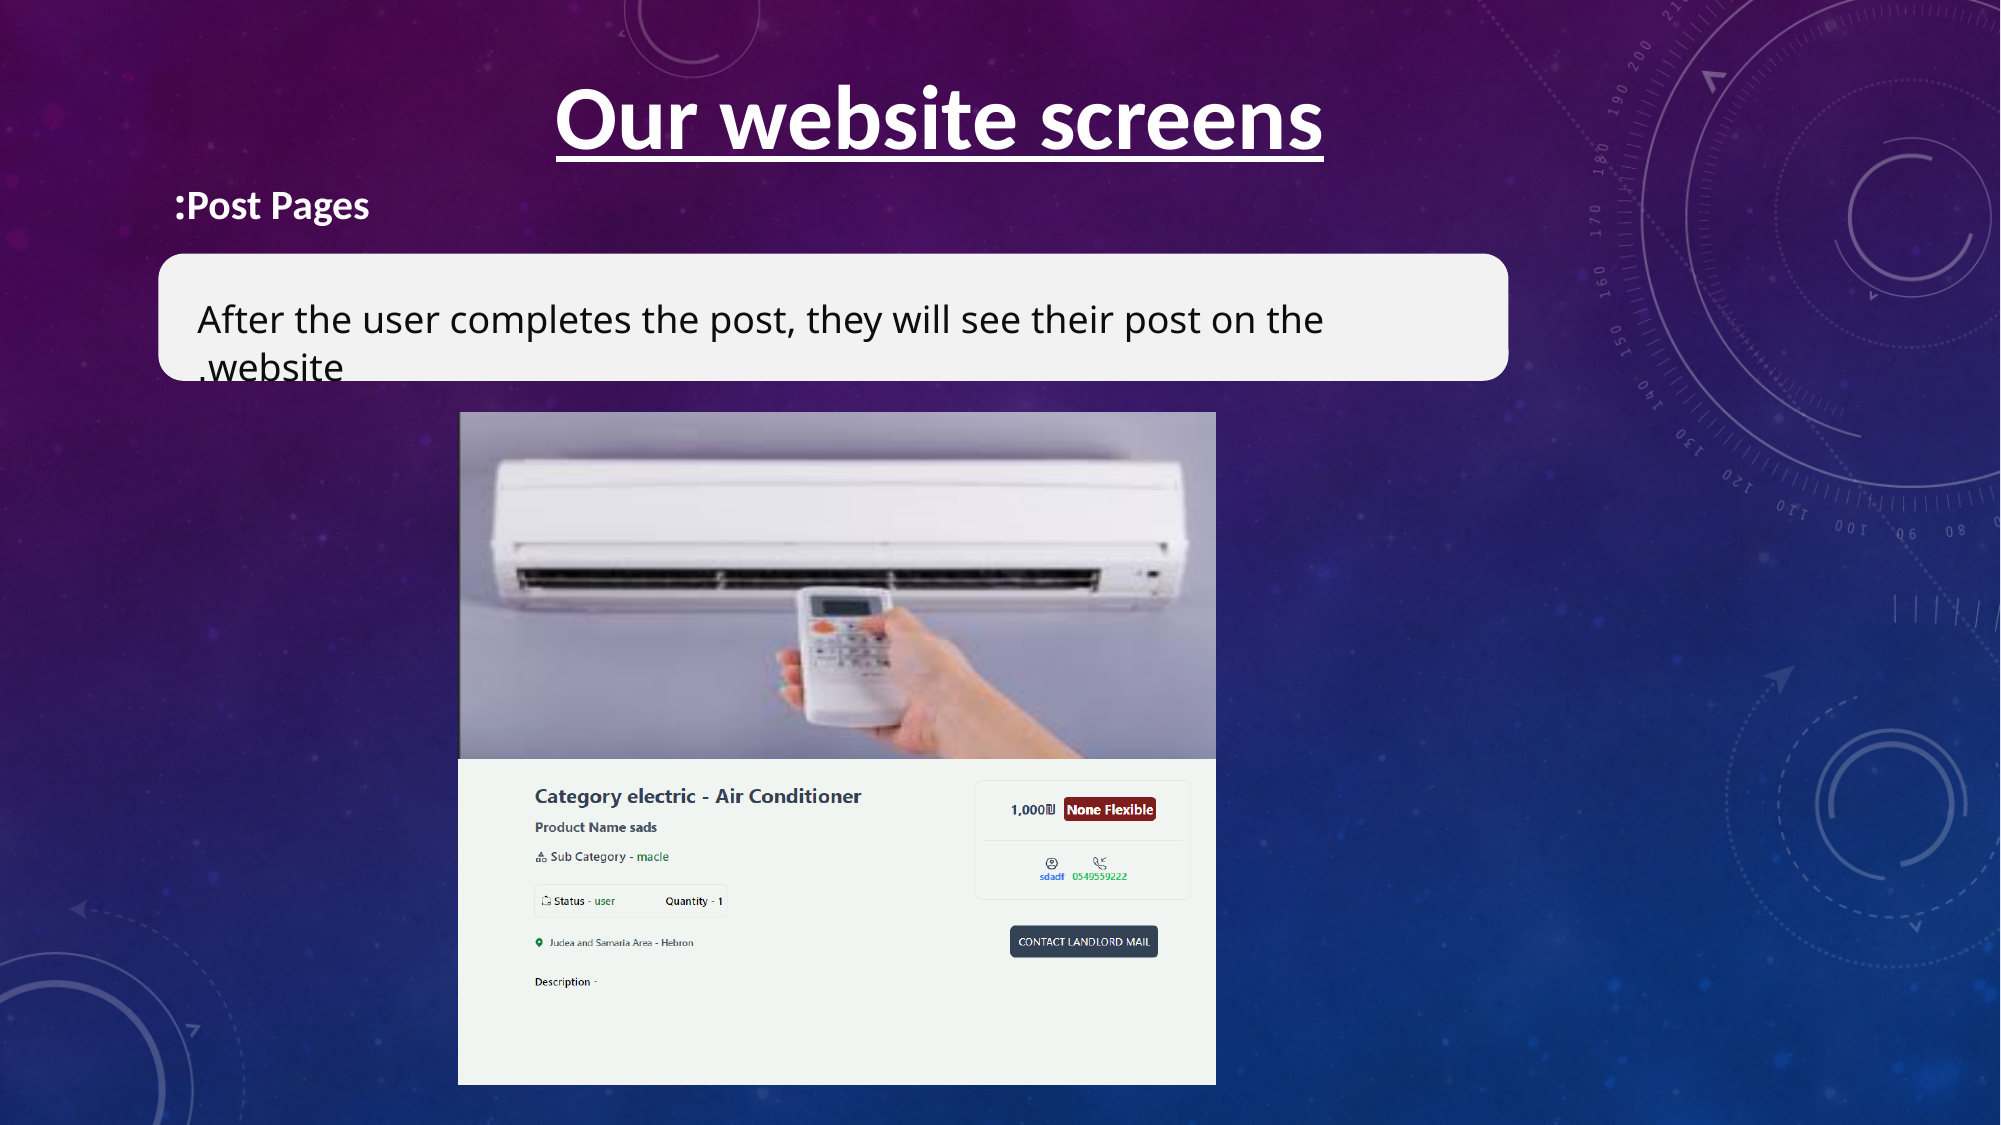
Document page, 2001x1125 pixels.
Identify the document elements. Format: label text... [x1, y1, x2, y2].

text_box Post Pages: [158, 170, 385, 236]
text_box After the user completes the post, they will see their post on the website. [182, 285, 1442, 397]
text_box [158, 253, 1509, 381]
picture [0, 0, 2001, 1125]
text_box Our website screens [540, 11, 1380, 229]
